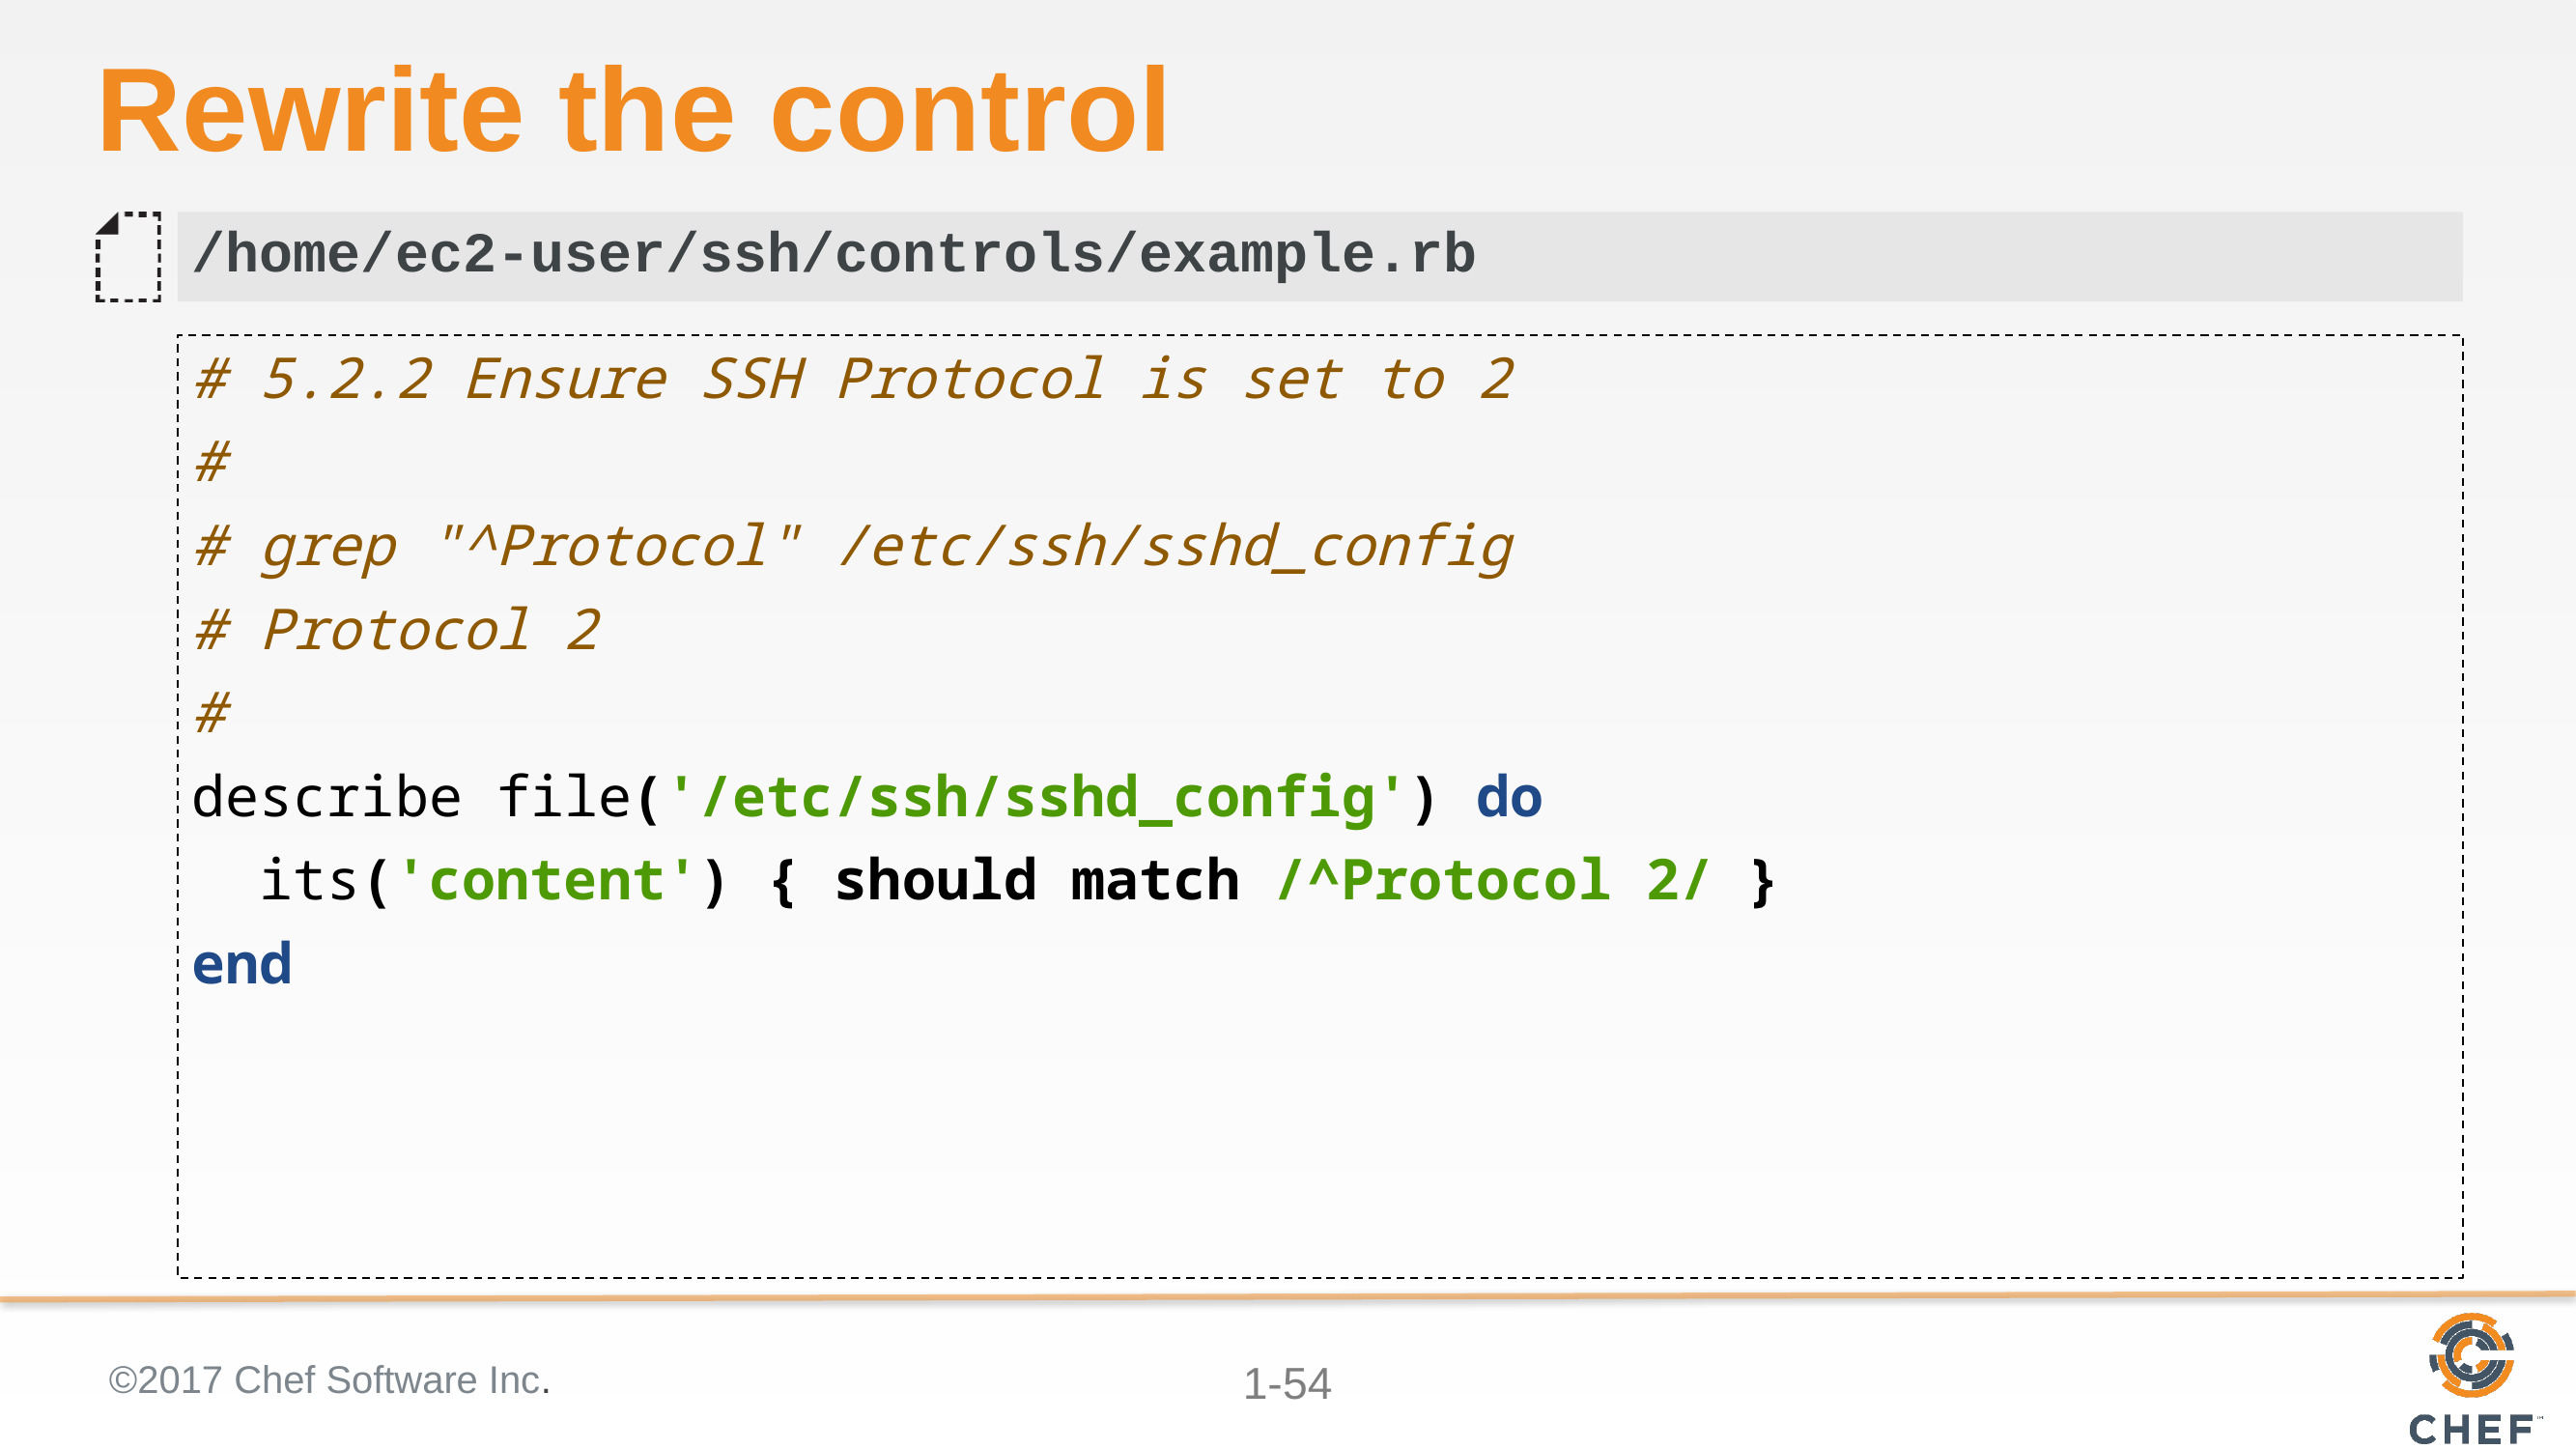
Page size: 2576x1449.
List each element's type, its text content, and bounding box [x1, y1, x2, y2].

list # 5.2.2 Ensure SSH Protocol is set to 2 # # grep "^Protocol" /etc/ssh/sshd_config # Protocol 2 # describe file('/etc/ssh/sshd_config') do its('content') { should match /^Protocol 2/ } end [177, 334, 2464, 1279]
picture [2399, 1297, 2551, 1449]
list /home/ec2-user/ssh/controls/example.rb [177, 212, 2463, 302]
title Rewrite the control [96, 48, 2463, 180]
